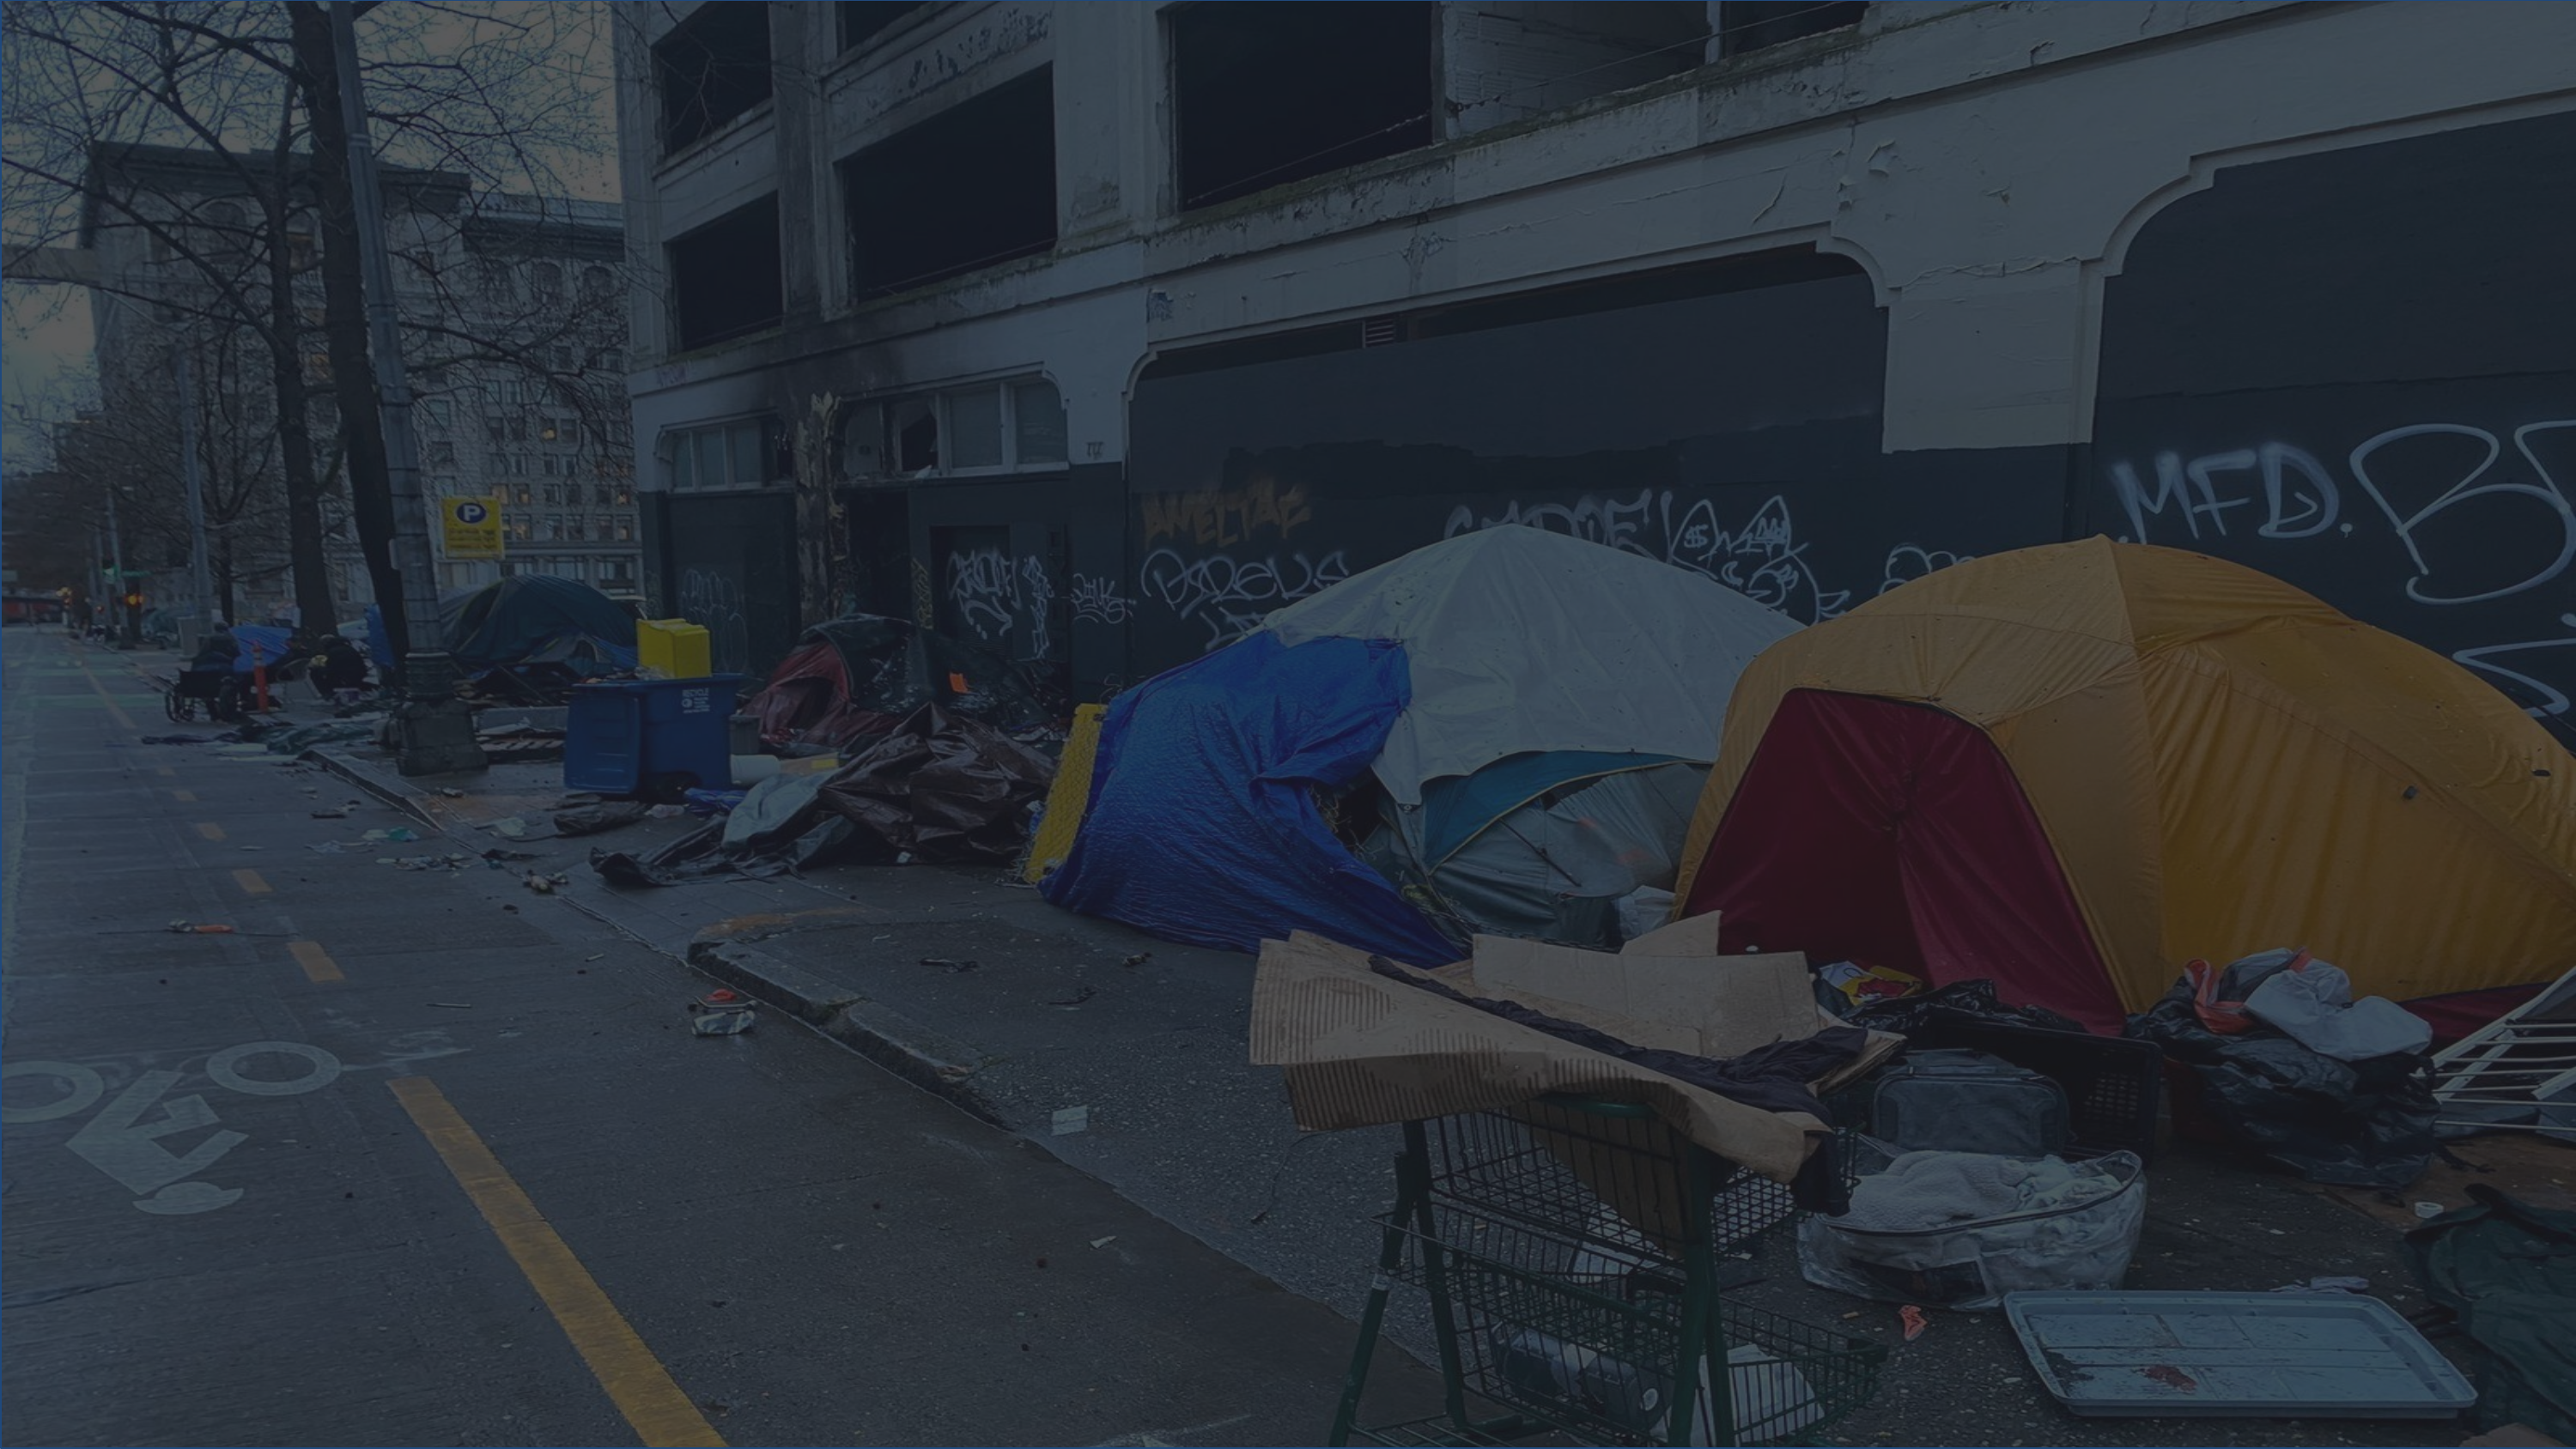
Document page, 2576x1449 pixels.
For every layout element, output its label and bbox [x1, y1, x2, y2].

text_box [1, 0, 2576, 1449]
